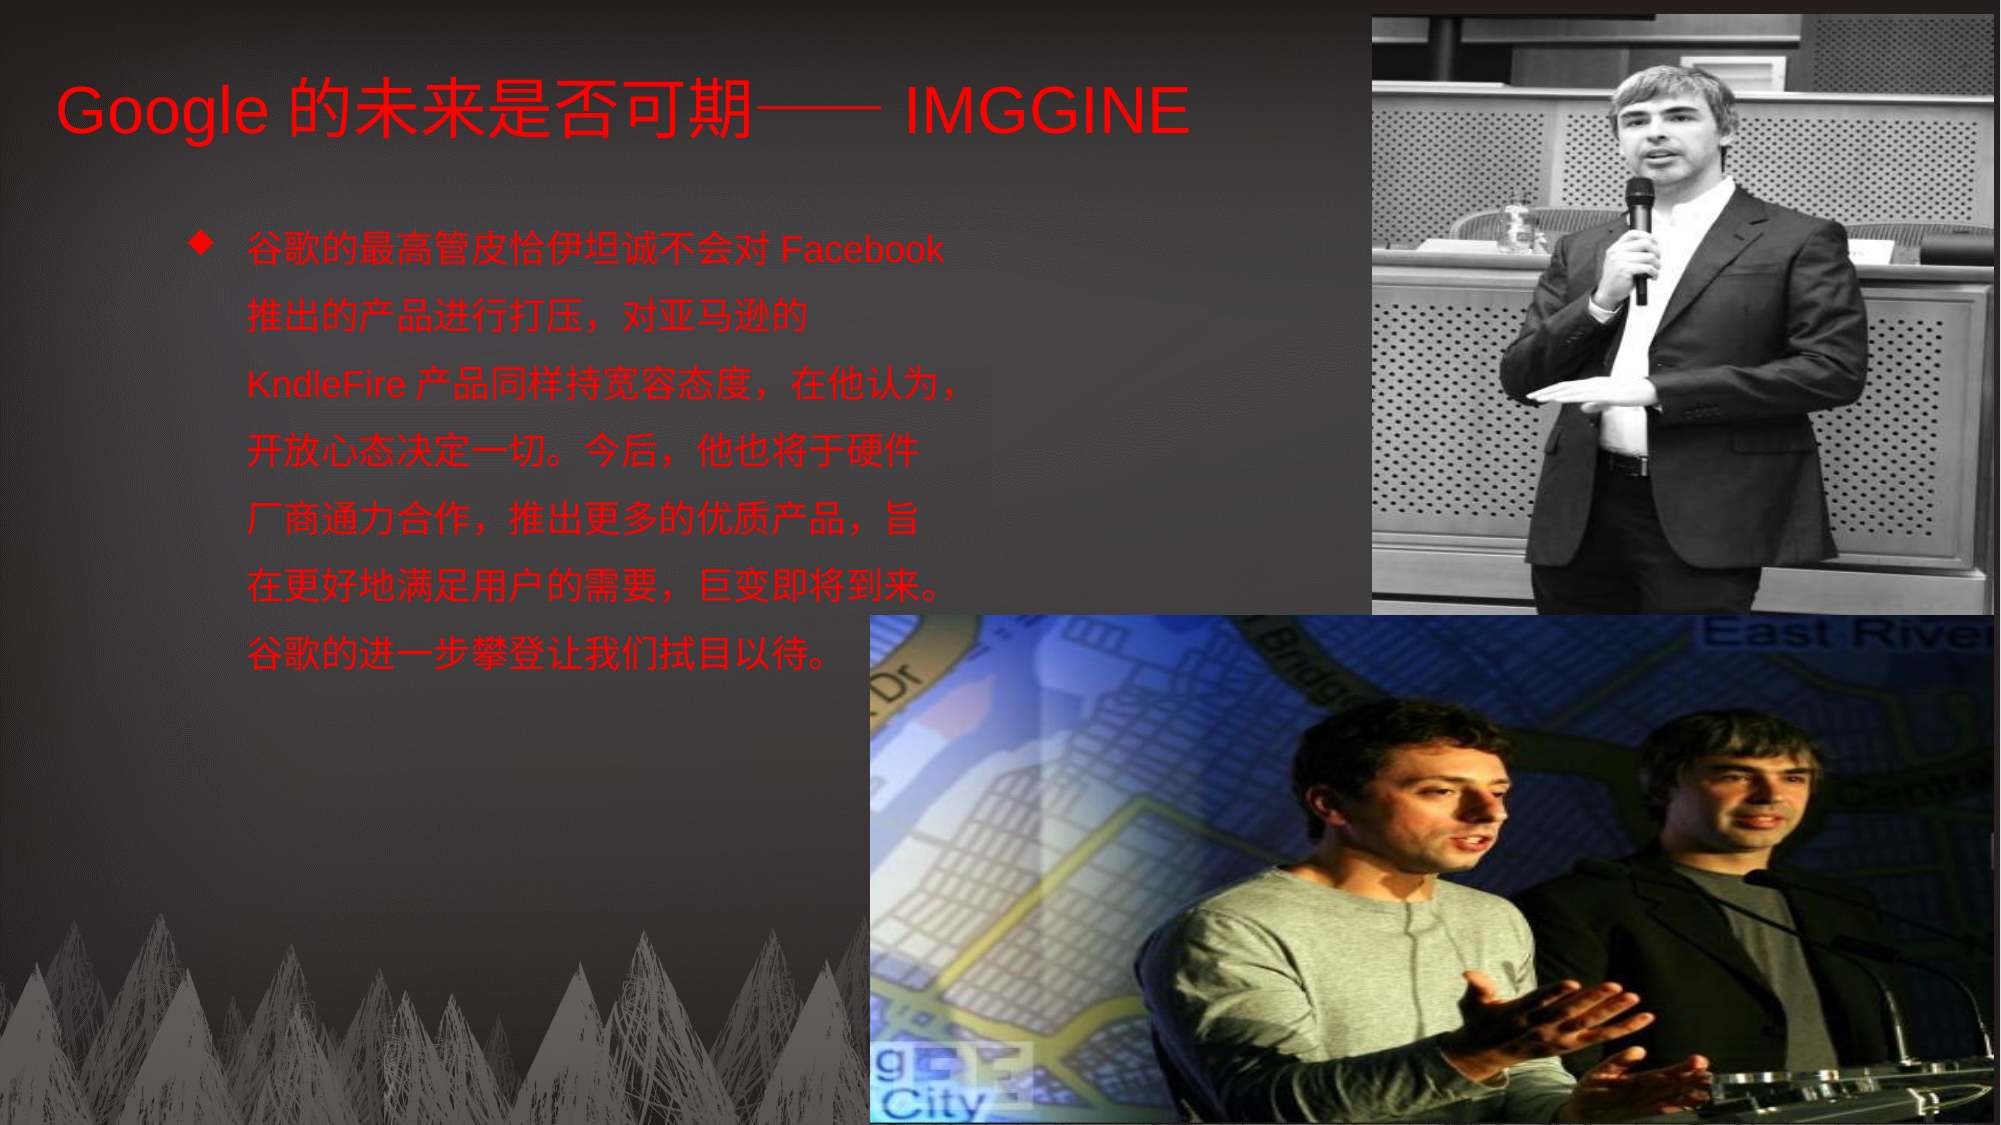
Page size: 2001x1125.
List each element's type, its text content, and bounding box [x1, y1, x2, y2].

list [1372, 14, 1995, 616]
picture [0, 0, 2001, 1125]
text_box 谷歌的最高管皮恰伊坦诚不会对Facebook推出的产品进行打压，对亚马逊的KndleFire产品同样持宽容态度，在他认为，开放心态决定一切。今后，他也将于硬件厂商通力合作，推出更多的优质产品，旨在更好地满足用户的需要，巨变即将到来。谷歌的进一步攀登让我们拭目以待。 [169, 194, 972, 999]
text_box Google的未来是否可期——IMGGINE [40, 59, 1372, 155]
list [870, 615, 1994, 1124]
